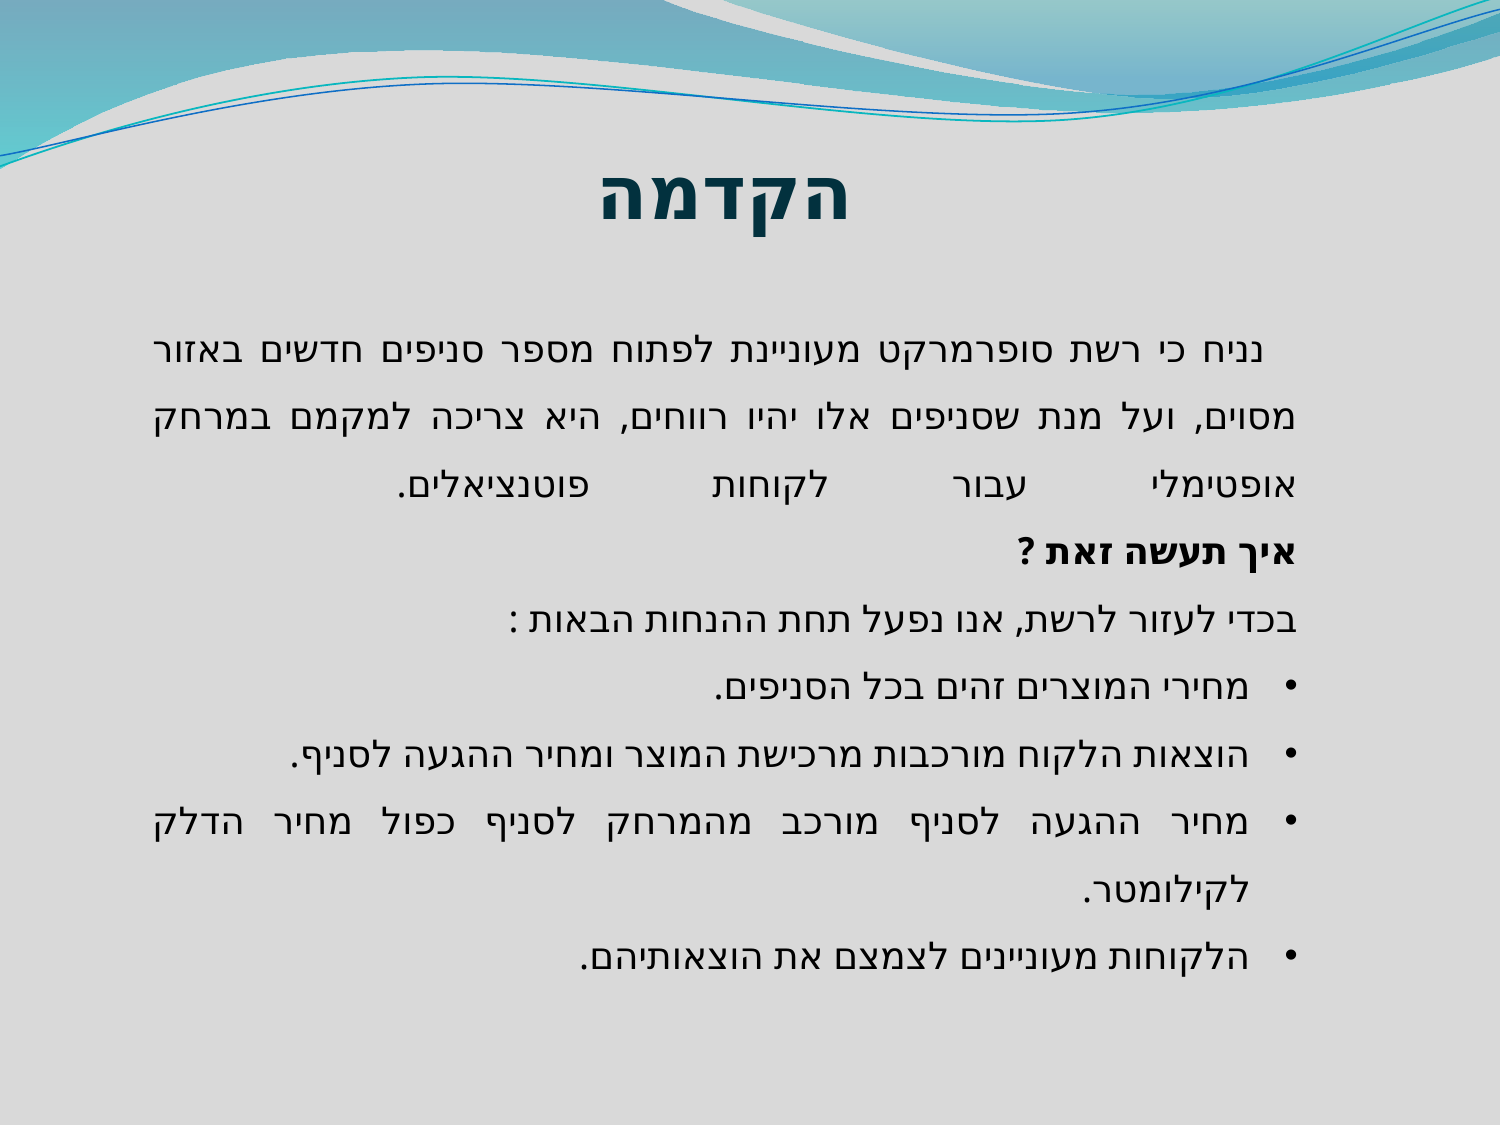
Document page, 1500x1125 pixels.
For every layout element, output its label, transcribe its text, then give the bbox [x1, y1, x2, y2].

text_box הקדמה נניח כי רשת סופרמרקט מעוניינת לפתוח מספר סניפים חדשים באזור מסוים, ועל מנת שסניפים אלו יהיו רווחים, היא צריכה למקמם במרחק אופטימלי עבור לקוחות פוטנציאלים. איך תעשה זאת ? בכדי לעזור לרשת, אנו נפעל תחת ההנחות הבאות : מחירי המוצרים זהים בכל הסניפים. הוצאות הלקוח מורכבות מרכישת המוצר ומחיר ההגעה לסניף. מחיר ההגעה לסניף מורכב מהמרחק לסניף כפול מחיר הדלק לקילומטר. הלקוחות מעוניינים לצמצם את הוצאותיהם. [137, 137, 1313, 1030]
